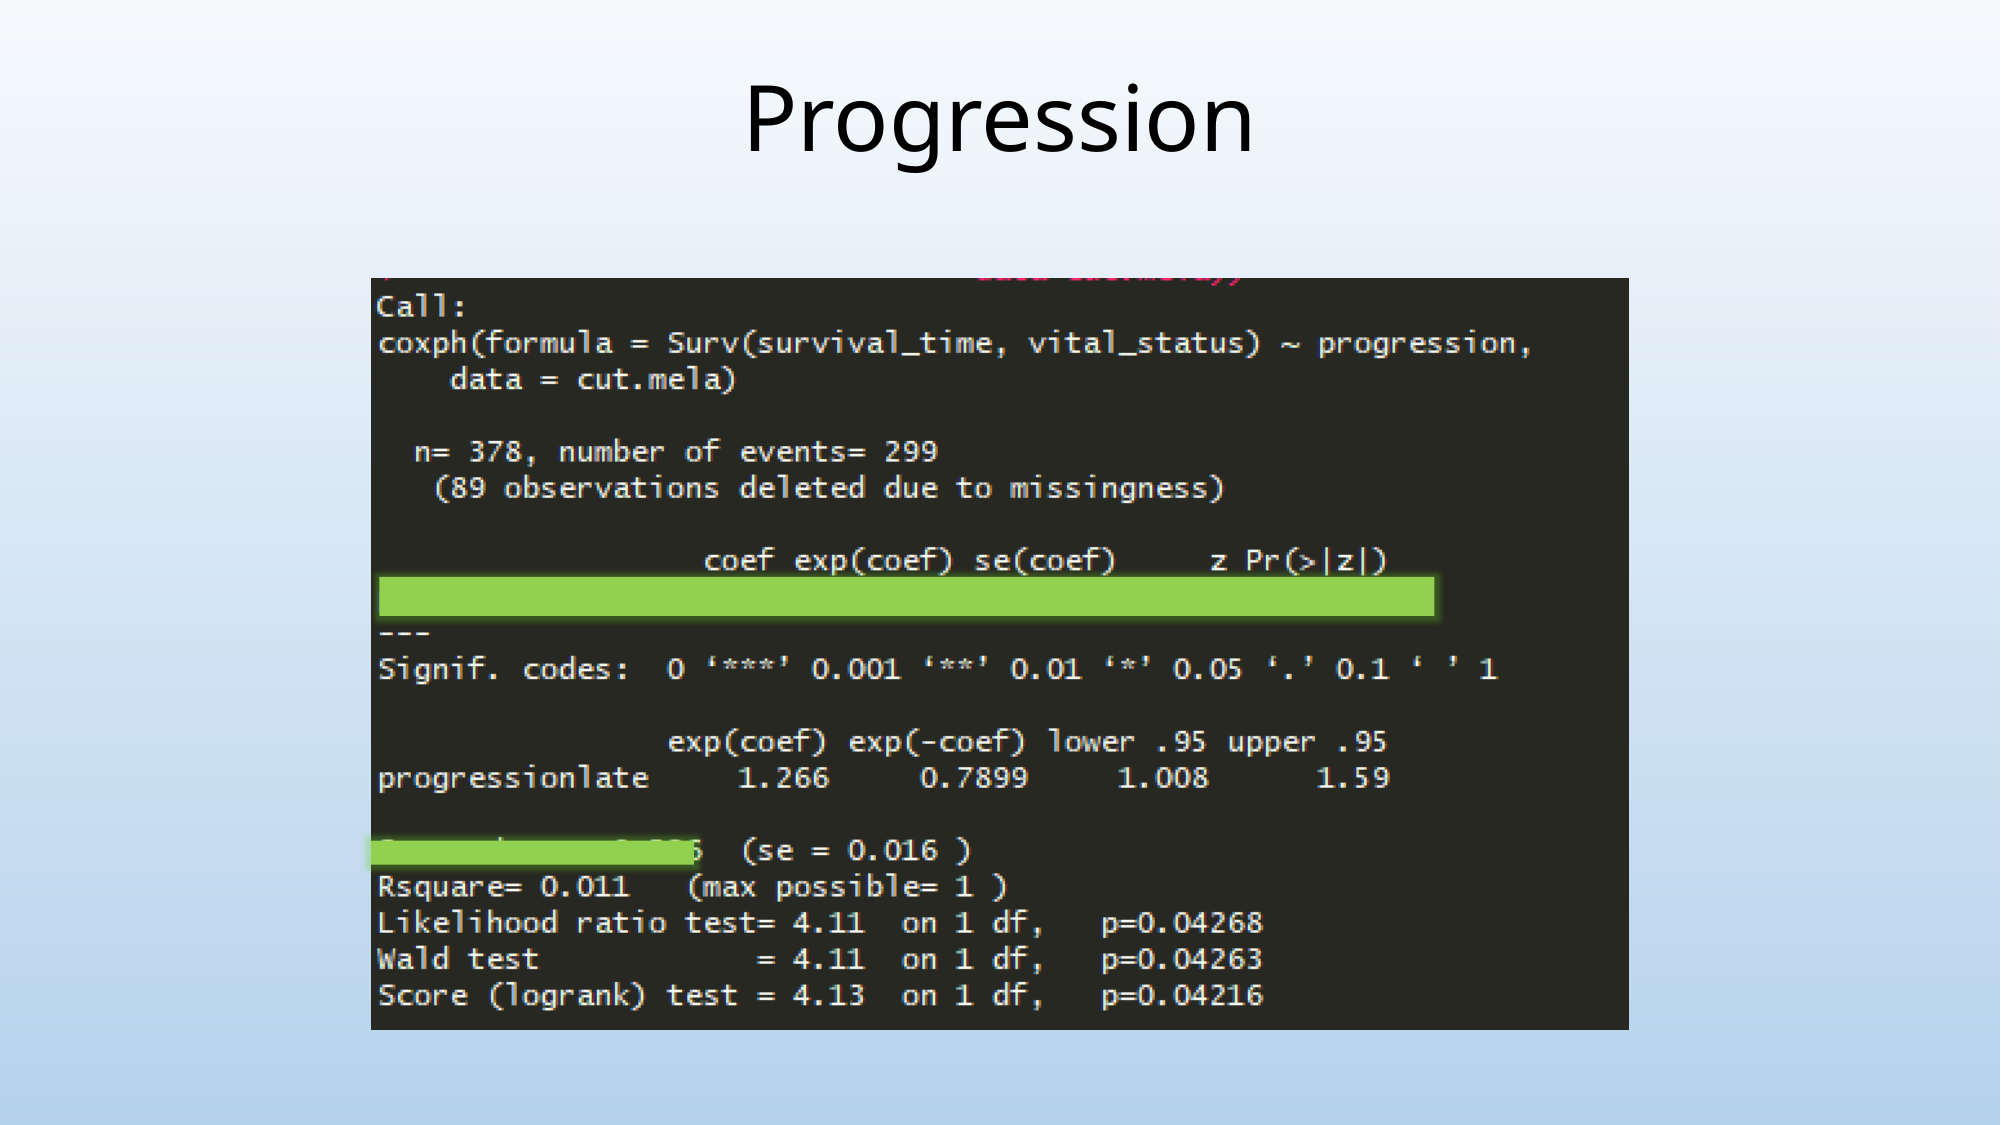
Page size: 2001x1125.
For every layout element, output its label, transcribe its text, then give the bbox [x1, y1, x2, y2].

title Progression [137, 59, 1863, 185]
picture [371, 278, 1629, 1030]
